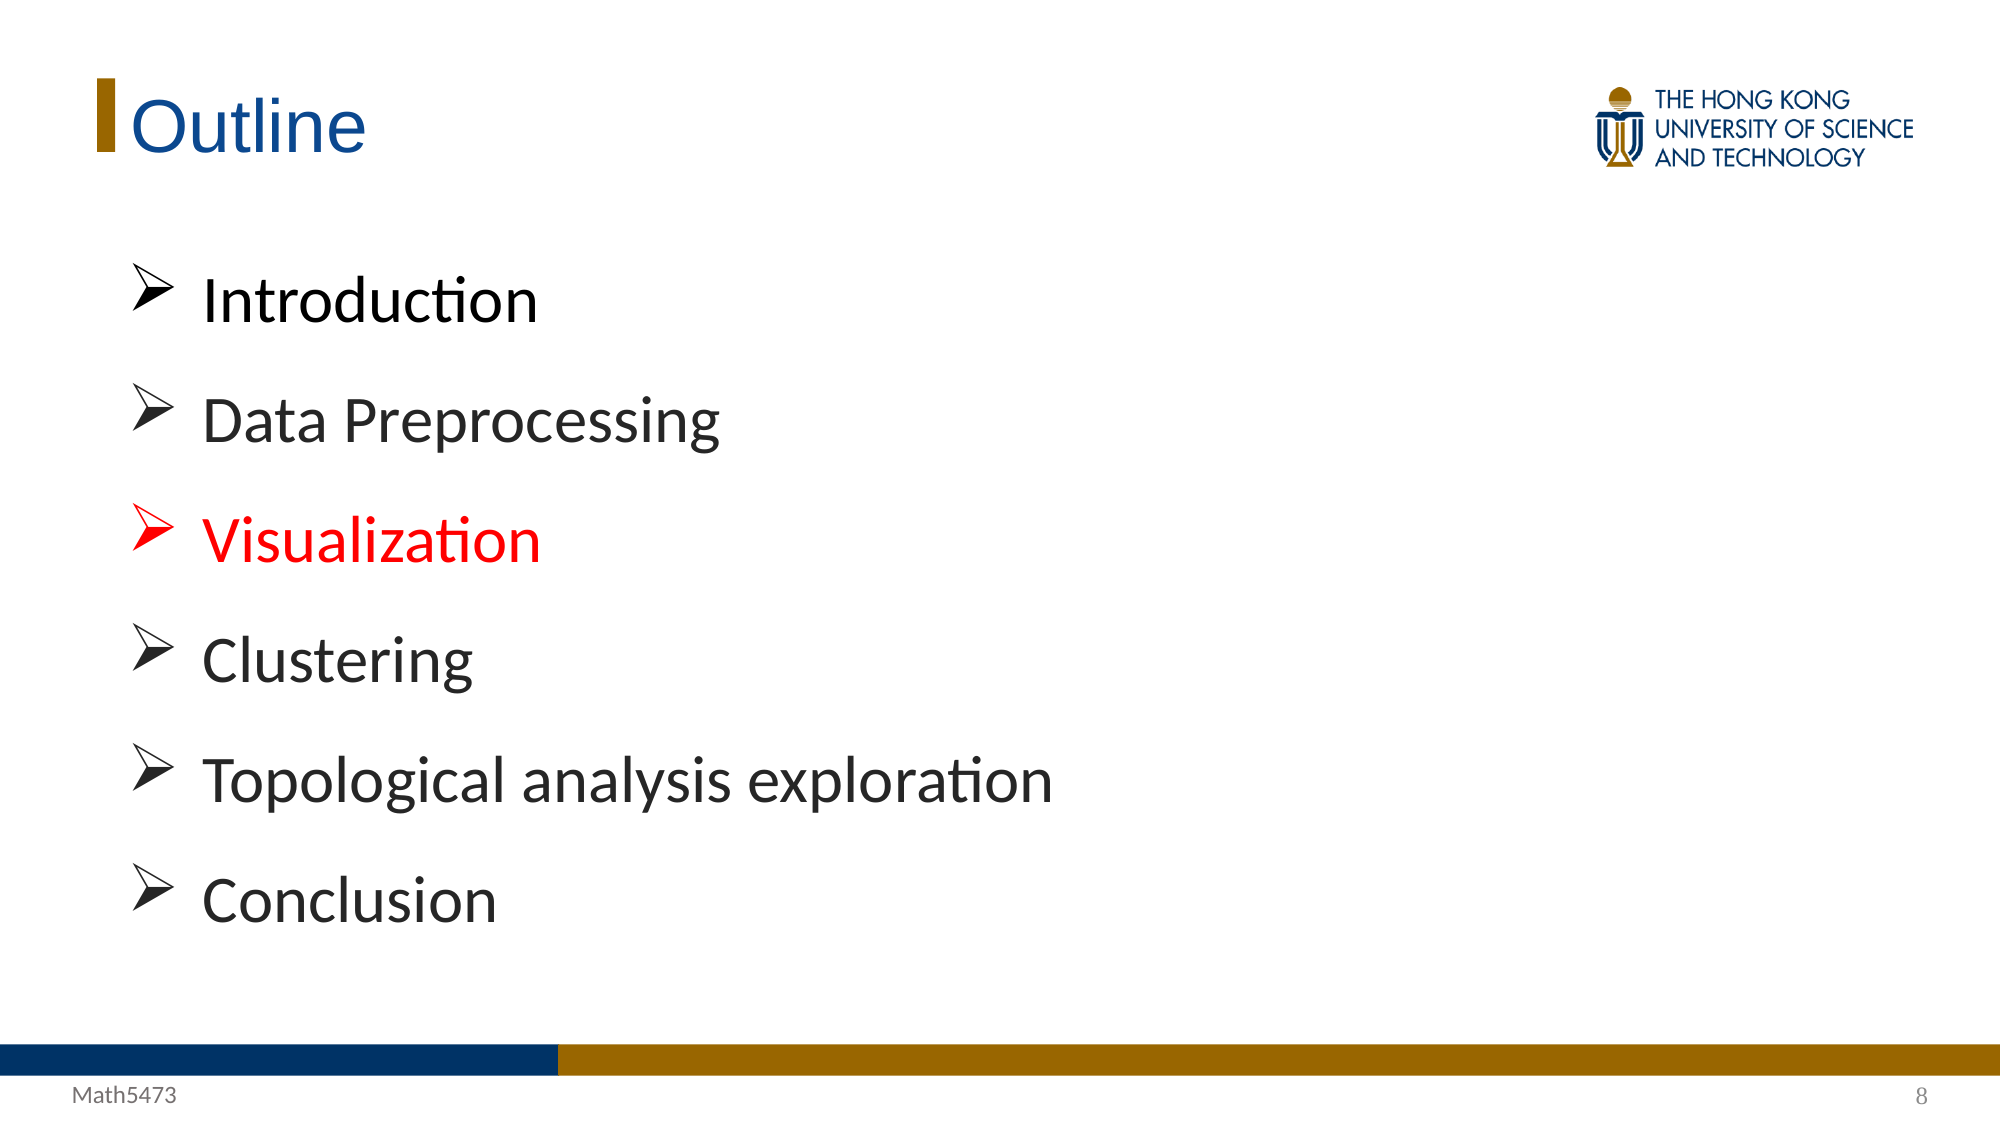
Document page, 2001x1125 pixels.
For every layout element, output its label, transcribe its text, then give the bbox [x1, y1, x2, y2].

text_box Math5473 [56, 1076, 425, 1117]
title Outline [115, 79, 1388, 177]
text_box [0, 1044, 2000, 1076]
slide_number 8 [1814, 1076, 1944, 1117]
picture [1595, 87, 1914, 167]
text_box [96, 77, 116, 153]
text_box Introduction Data Preprocessing Visualization Clustering Topological analysis exploration Conclusion [112, 208, 1888, 917]
